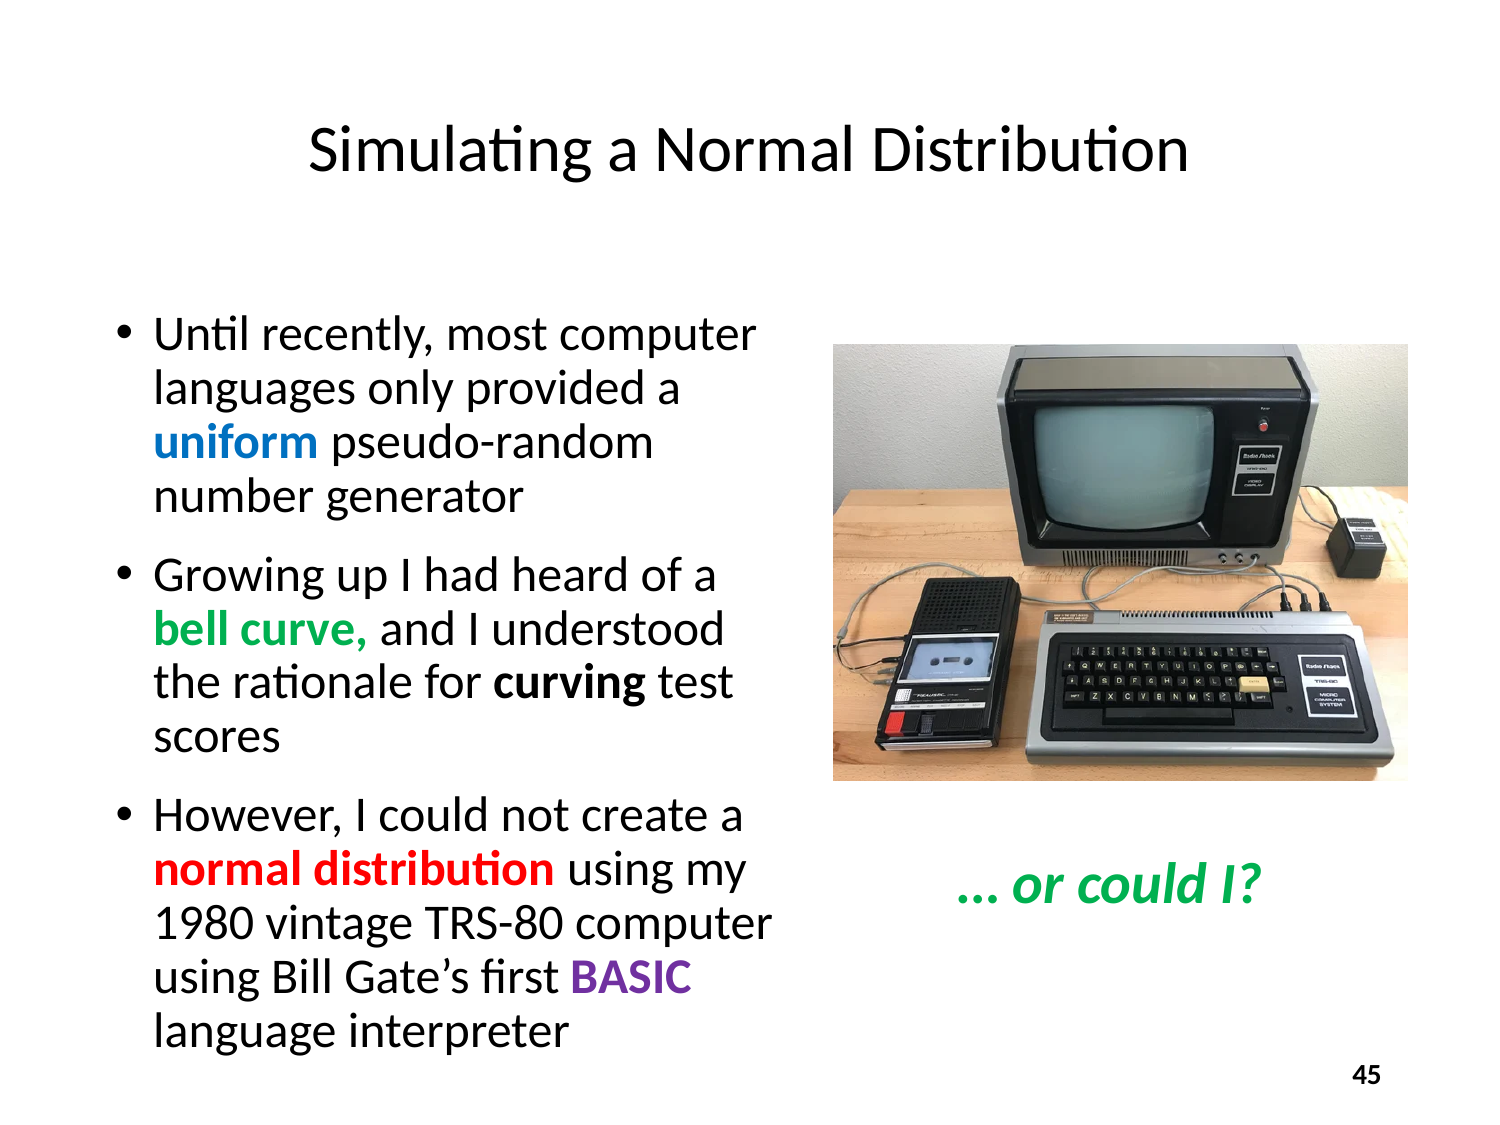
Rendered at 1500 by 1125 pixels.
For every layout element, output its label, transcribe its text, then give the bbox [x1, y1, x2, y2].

list Until recently, most computer languages only provided a uniform pseudo-random number generator Growing up I had heard of a bell curve, and I understood the rationale for curving test scores However, I could not create a normal distribution using my 1980 vintage TRS-80 computer using Bill Gate’s first BASIC language interpreter [100, 299, 798, 1067]
title Simulating a Normal Distribution [103, 59, 1397, 241]
text_box … or could I? [943, 838, 1298, 923]
picture [833, 344, 1408, 781]
slide_number 45 [1059, 1042, 1397, 1103]
